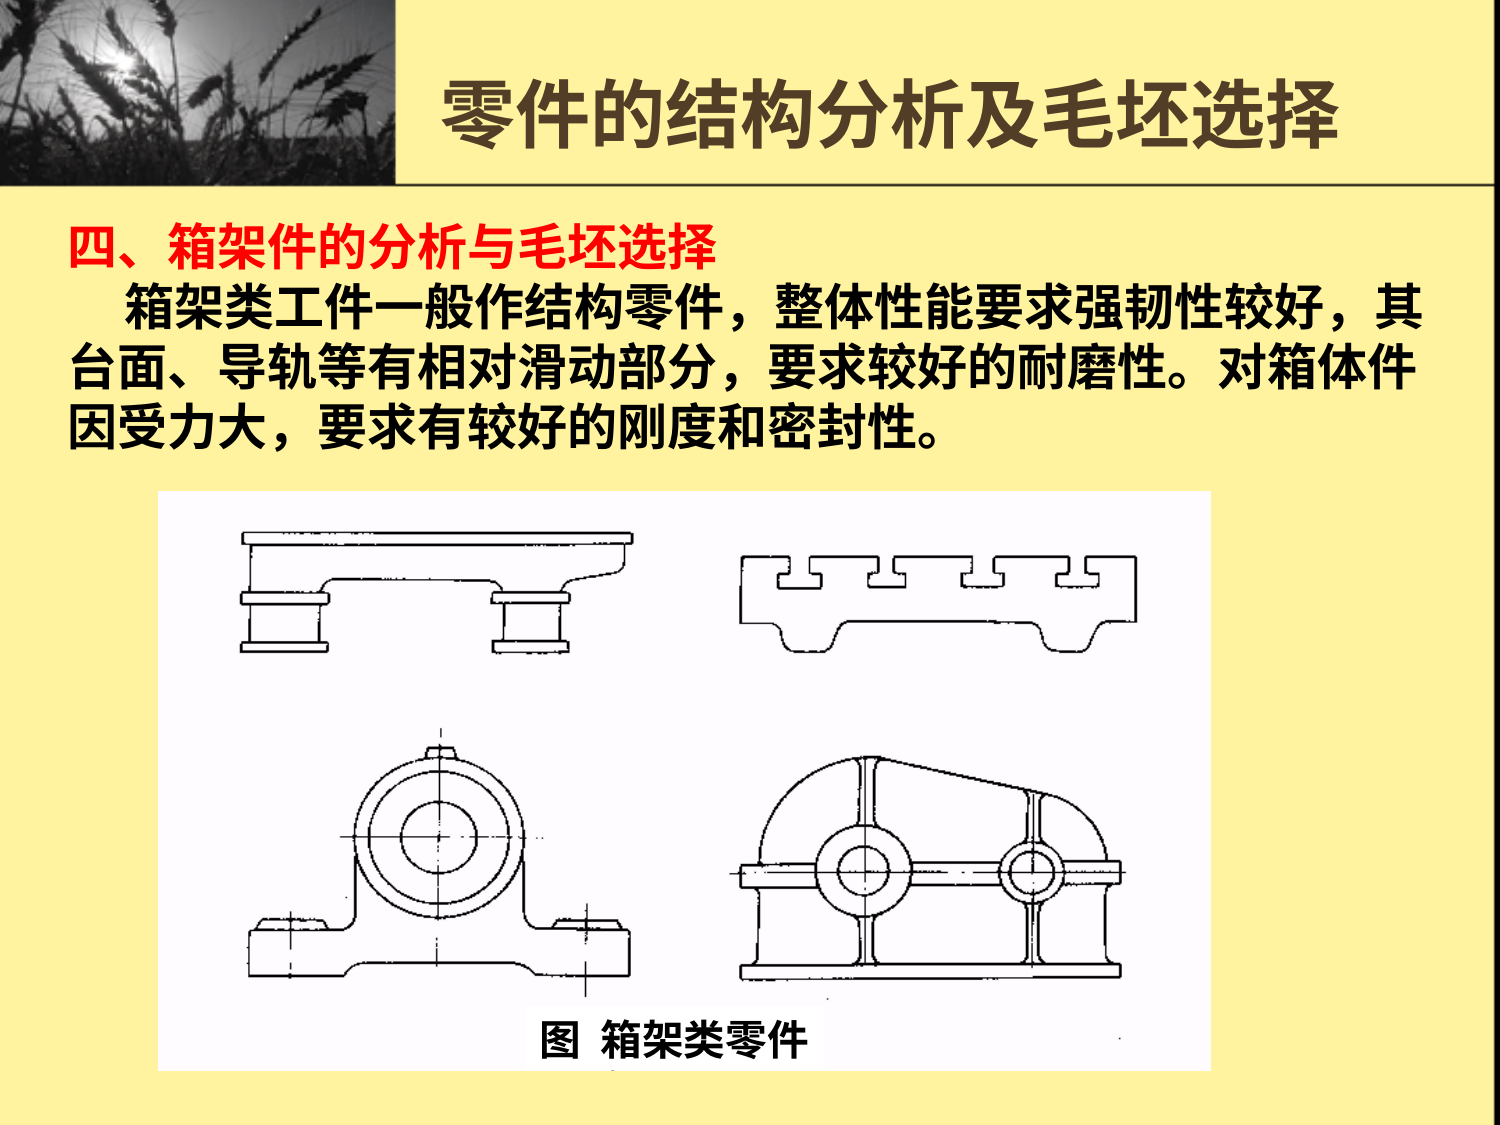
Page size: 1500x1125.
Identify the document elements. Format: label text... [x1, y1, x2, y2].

text_box 四、箱架件的分析与毛坯选择 箱架类工件一般作结构零件，整体性能要求强韧性较好，其台面、导轨等有相对滑动部分，要求较好的耐磨性。对箱体件因受力大，要求有较好的刚度和密封性。 [53, 207, 1459, 463]
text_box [158, 491, 1211, 1071]
picture [0, 0, 1500, 1125]
title 零件的结构分析及毛坯选择 [425, 14, 1413, 207]
